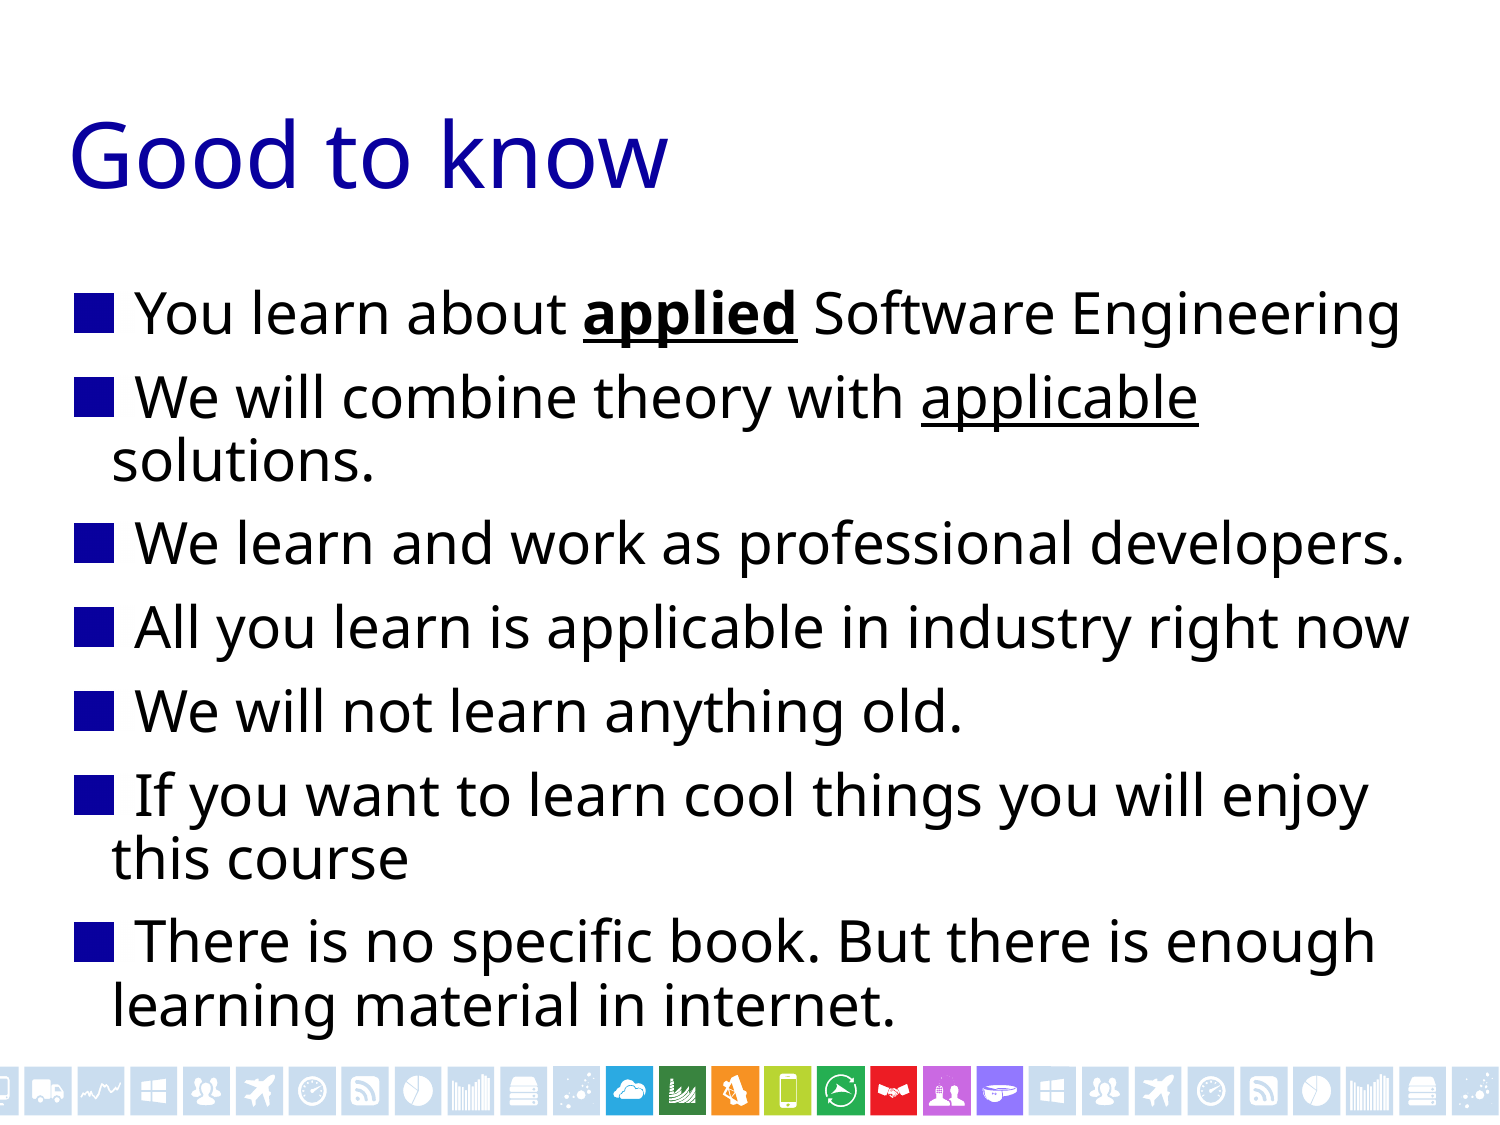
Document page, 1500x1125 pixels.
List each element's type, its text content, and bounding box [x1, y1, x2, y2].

picture [73, 773, 135, 815]
picture [73, 291, 135, 333]
list You learn about applied Software Engineering We will combine theory with applicable solutions. We learn and work as professional developers. All you learn is applicable in industry right now We will not learn anything old. If you want to learn cool things you will enjoy this course There is no specific book. But there is enough learning material in internet. [58, 276, 1442, 955]
picture [73, 920, 135, 962]
title Good to know [53, 101, 1347, 209]
picture [73, 605, 135, 647]
picture [73, 375, 135, 417]
picture [73, 521, 135, 563]
picture [73, 689, 135, 731]
